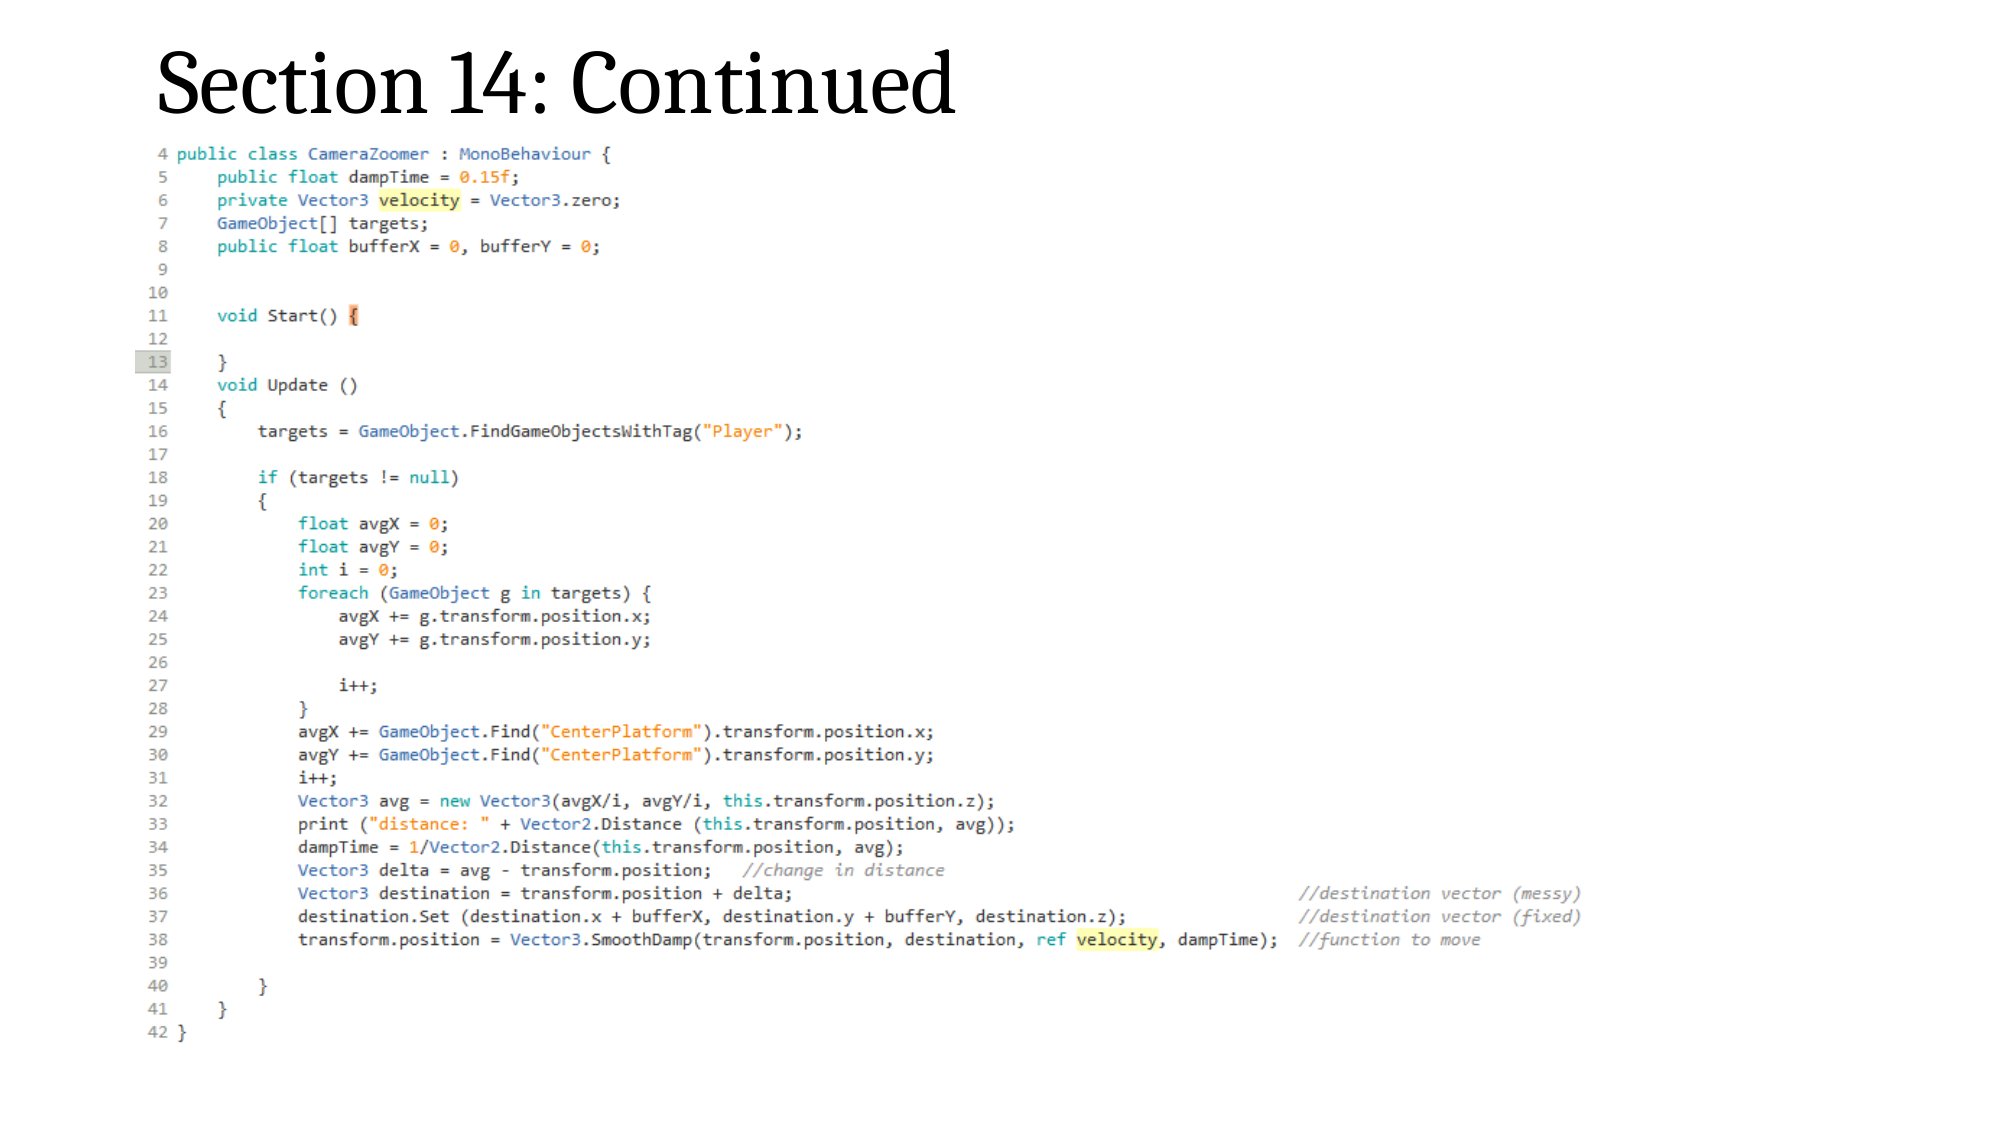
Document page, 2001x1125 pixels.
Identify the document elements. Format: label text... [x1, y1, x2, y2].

picture [135, 144, 1594, 1048]
title Section 14: Continued [143, 0, 1869, 193]
